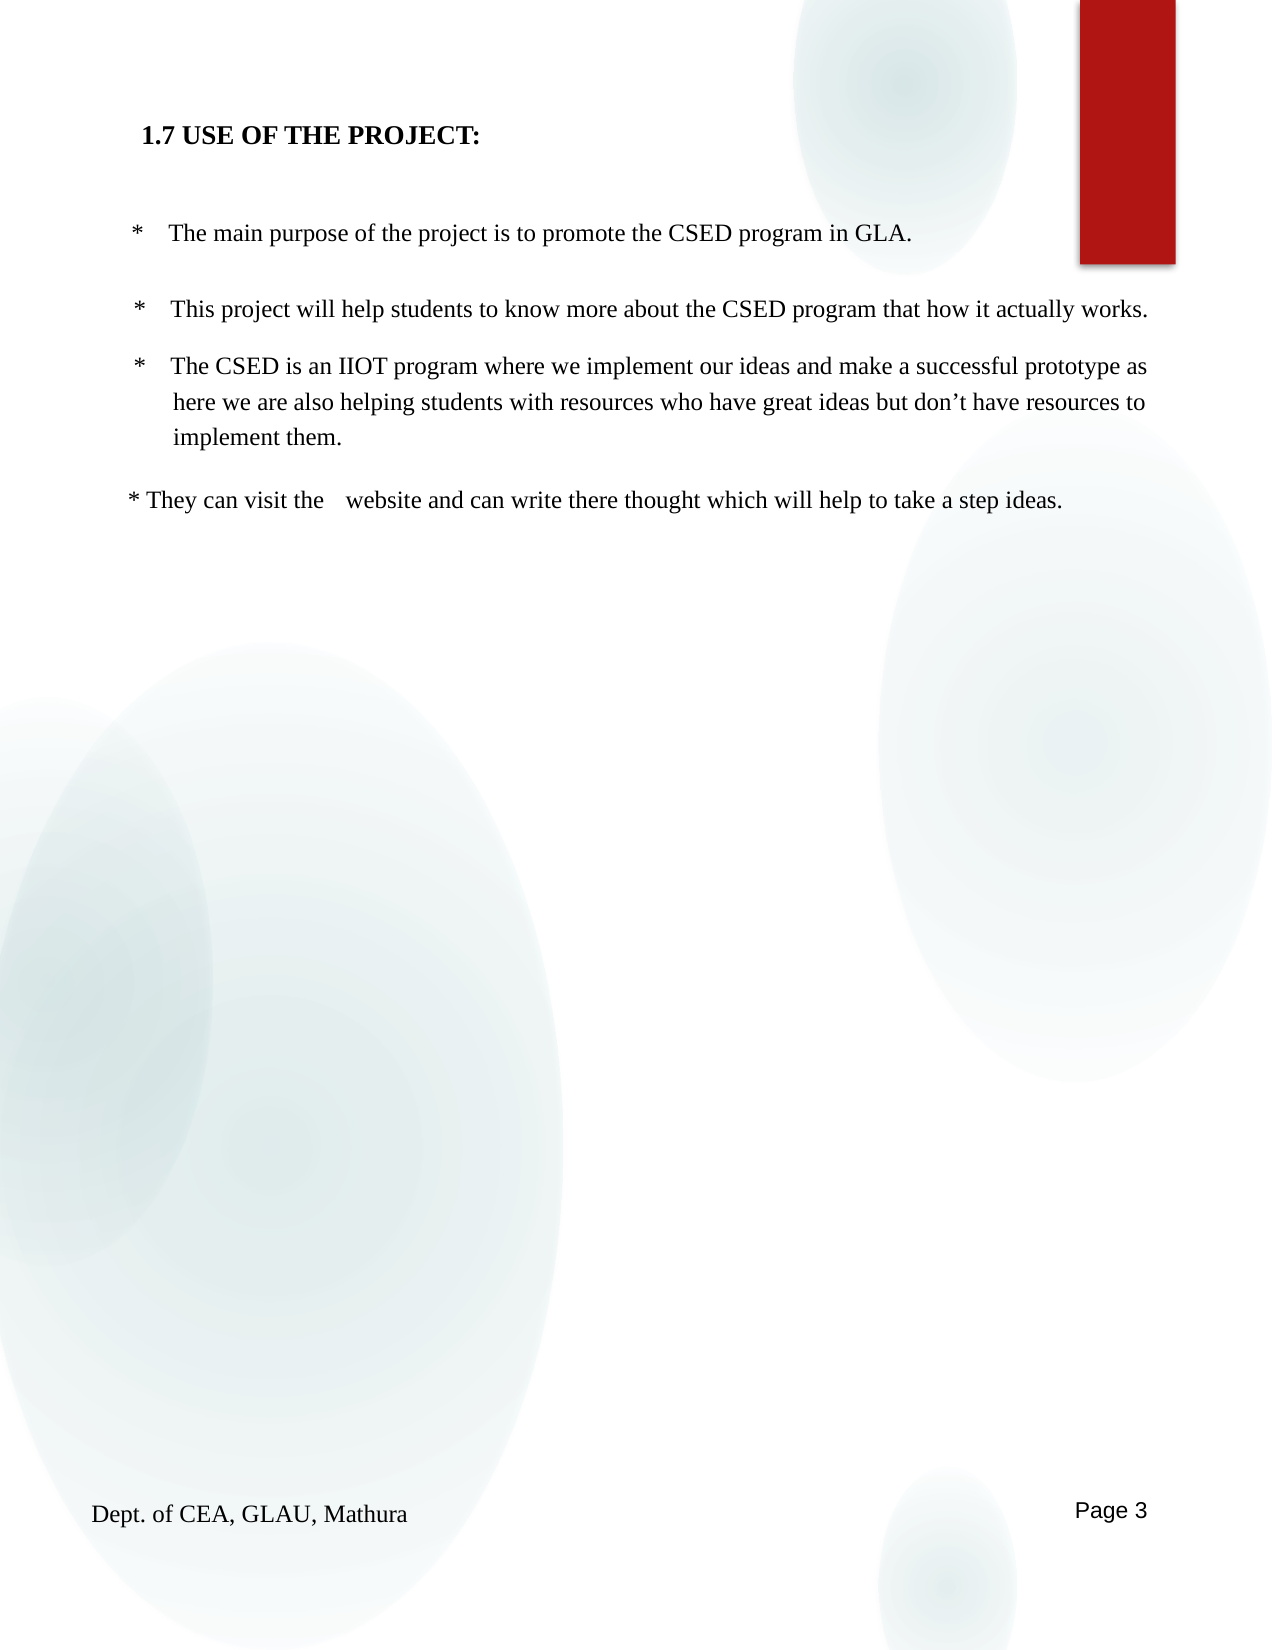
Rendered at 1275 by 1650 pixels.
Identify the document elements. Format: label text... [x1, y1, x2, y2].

text_box 1.7 USE OF THE PROJECT: [141, 117, 513, 144]
text_box Dept. of CEA, GLAU, Mathura [91, 1497, 415, 1527]
text_box Page 3 [1074, 1495, 1156, 1525]
text_box * The main purpose of the project is to promote the CSED program in GLA. * This project will help students to know more about the CSED program that how it actually works. * The CSED is an IIOT program where we implement our ideas and make a successful prototype as here we are also helping students with resources who have great ideas but don’t have resources to implement them. [131, 216, 1166, 513]
text_box website and can write there thought which will help to take a step ideas. [345, 478, 1116, 541]
text_box * They can visit the [81, 478, 331, 547]
